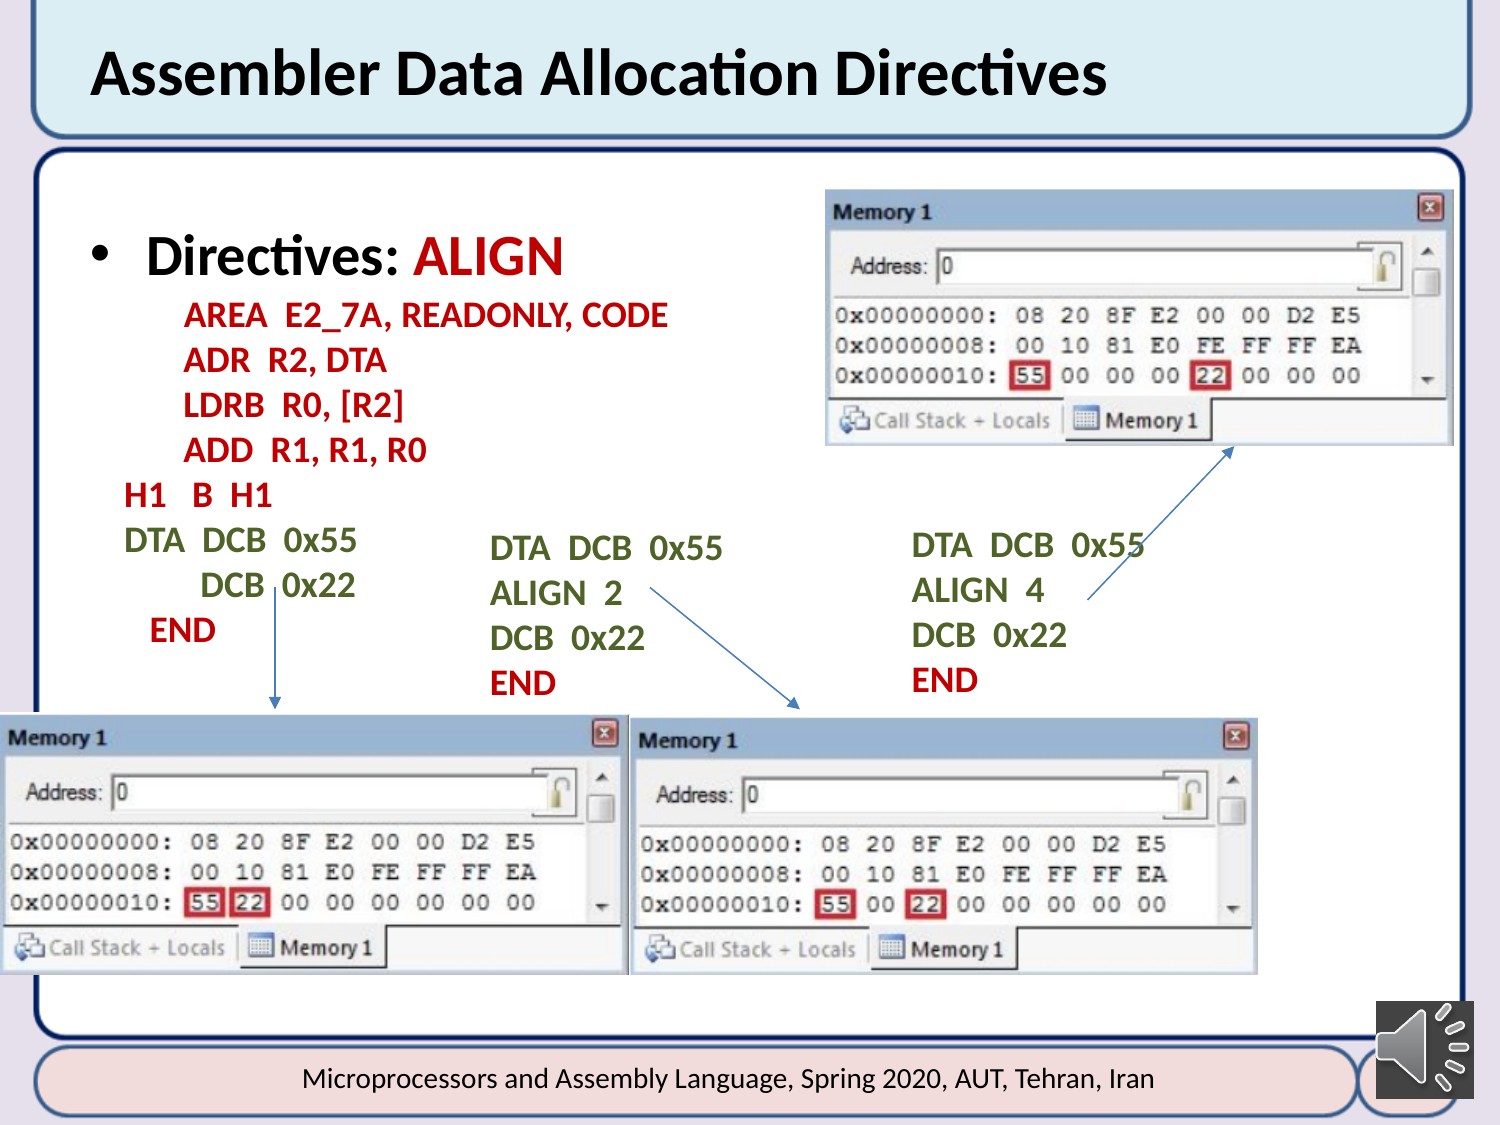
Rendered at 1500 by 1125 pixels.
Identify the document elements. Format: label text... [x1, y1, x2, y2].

picture [0, 0, 1500, 1125]
text_box Directives: ALIGN [75, 174, 1463, 400]
title Assembler Data Allocation Directives [75, 0, 1425, 138]
text_box AREA E2_7A, READONLY, CODE ADR R2, DTA LDRB R0, [R2] ADD R1, R1, R0 H1 B H1 DTA DCB 0x55 DCB 0x22 END [109, 283, 721, 658]
text_box DTA DCB 0x55 ALIGN 4 DCB 0x22 END [896, 512, 1235, 708]
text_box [649, 587, 801, 710]
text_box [1087, 445, 1235, 601]
text_box DTA DCB 0x55 ALIGN 2 DCB 0x22 END [474, 515, 825, 711]
slide_number 11 [1363, 1049, 1453, 1110]
text_box Microprocessors and Assembly Language, Spring 2020, AUT, Tehran, Iran [162, 1051, 1288, 1102]
